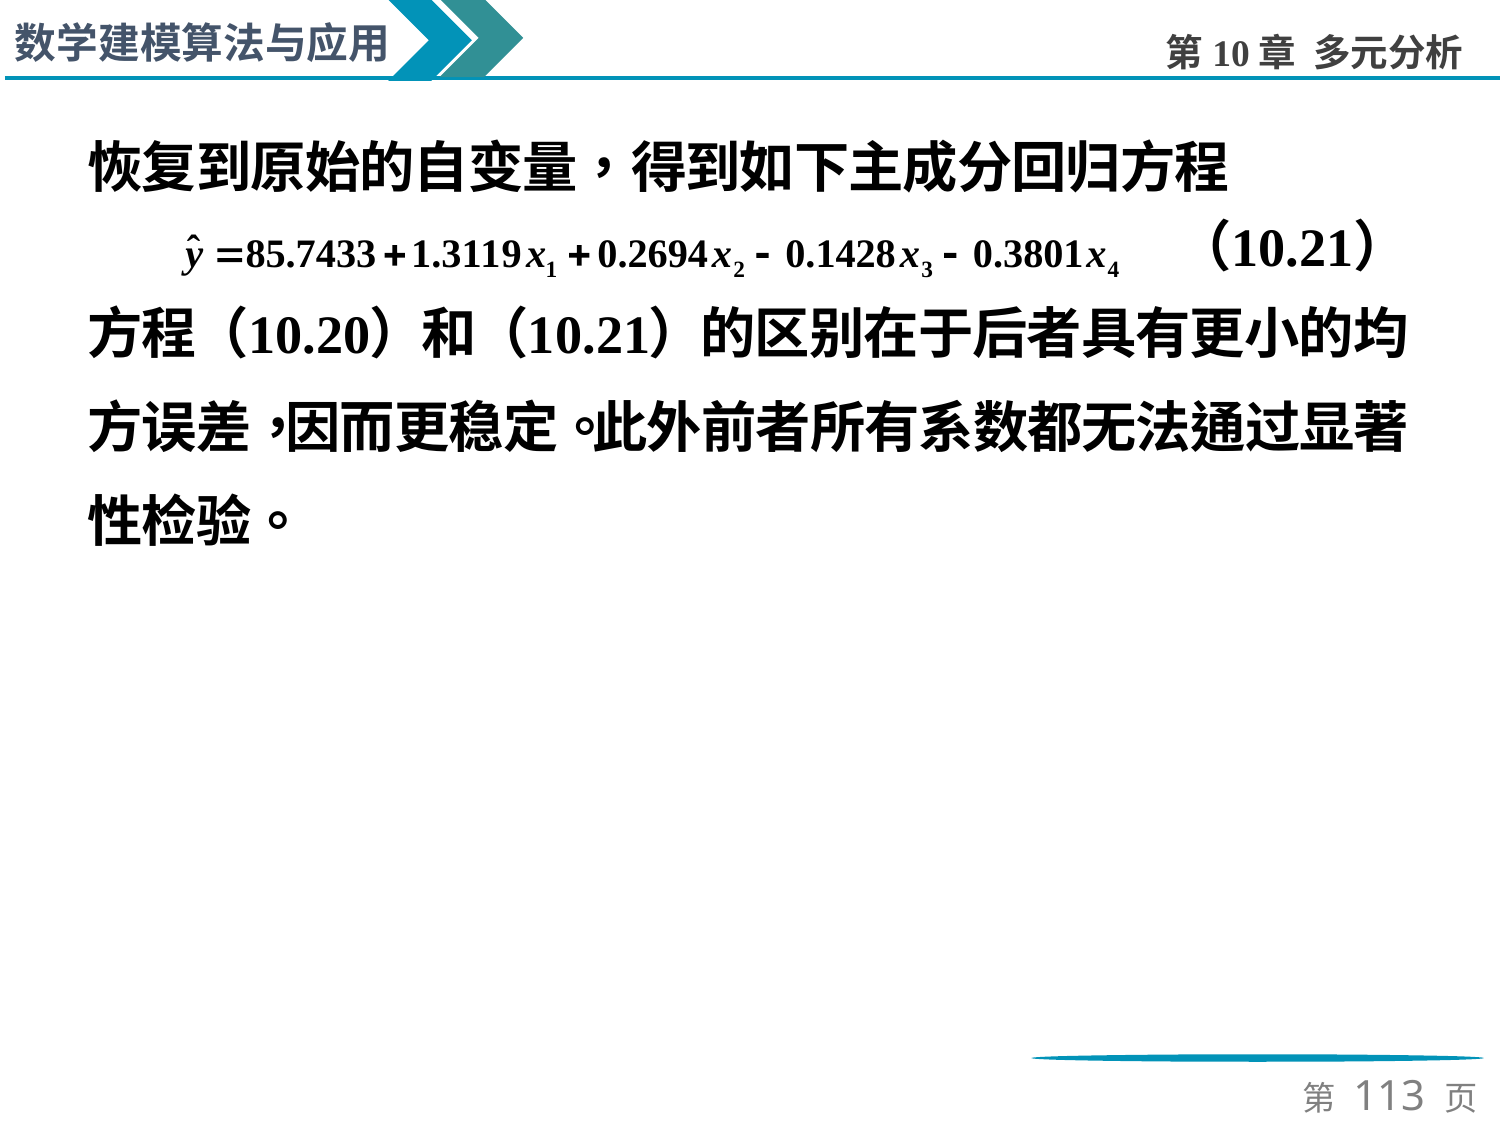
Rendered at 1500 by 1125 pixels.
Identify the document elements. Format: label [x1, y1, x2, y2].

text_box [87, 132, 1409, 775]
